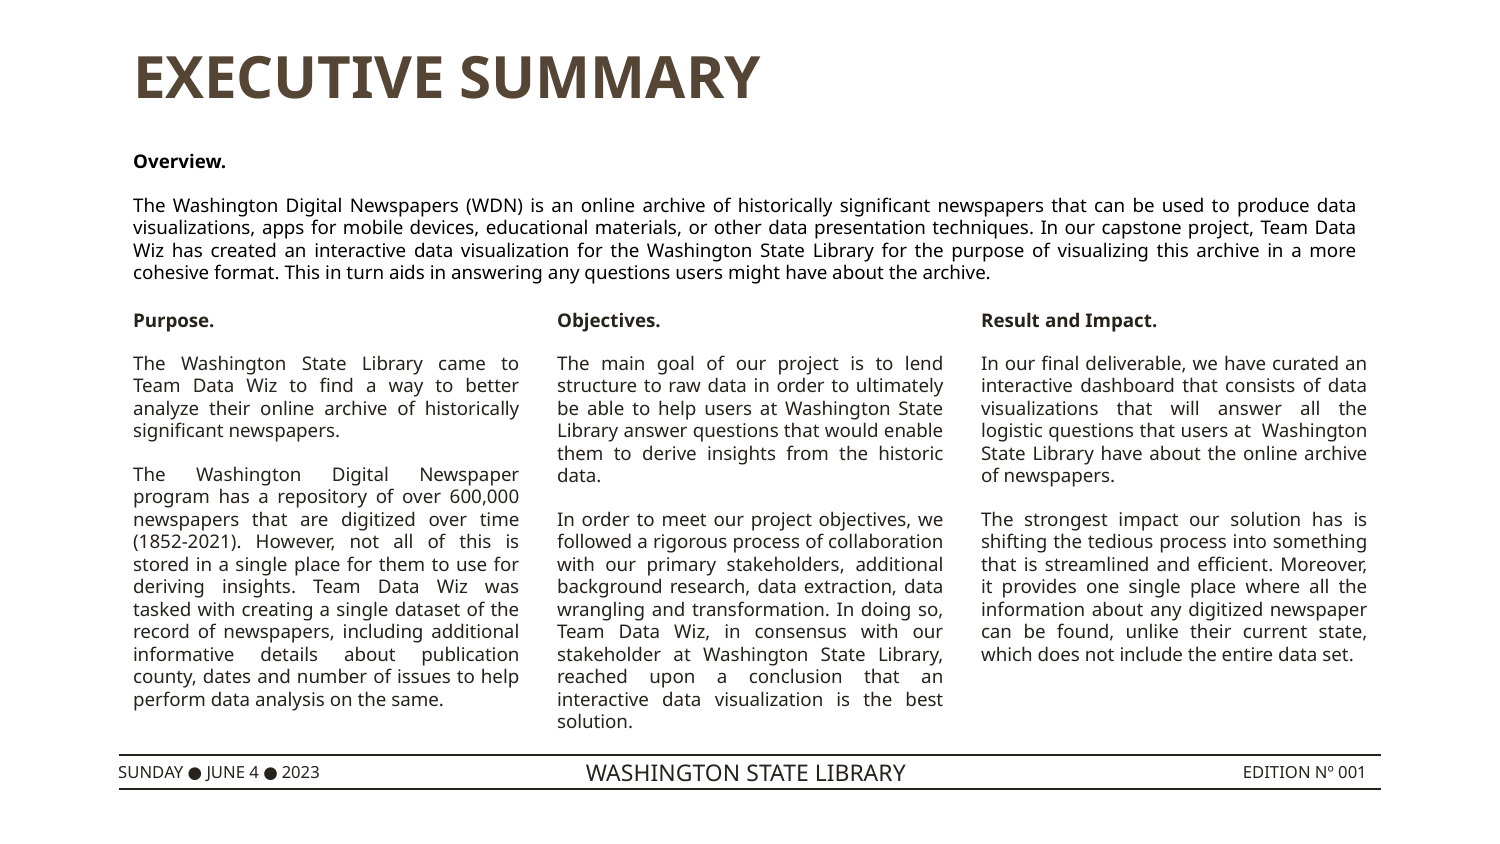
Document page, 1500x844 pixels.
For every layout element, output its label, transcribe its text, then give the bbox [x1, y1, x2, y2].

text_box Overview. The Washington Digital Newspapers (WDN) is an online archive of historically significant newspapers that can be used to produce data visualizations, apps for mobile devices, educational materials, or other data presentation techniques. In our capstone project, Team Data Wiz has created an interactive data visualization for the Washington State Library for the purpose of visualizing this archive in a more cohesive format. This in turn aids in answering any questions users might have about the archive. [118, 135, 1370, 299]
title EXECUTIVE SUMMARY [118, 25, 1382, 119]
list Result and Impact. In our final deliverable, we have curated an interactive dashboard that consists of data visualizations that will answer all the logistic questions that users at Washington State Library have about the online archive of newspapers. The strongest impact our solution has is shifting the tedious process into something that is streamlined and efficient. Moreover, it provides one single place where all the information about any digitized newspaper can be found, unlike their current state, which does not include the entire data set. [966, 293, 1382, 683]
list Objectives. The main goal of our project is to lend structure to raw data in order to ultimately be able to help users at Washington State Library answer questions that would enable them to derive insights from the historic data. In order to meet our project objectives, we followed a rigorous process of collaboration with our primary stakeholders, additional background research, data extraction, data wrangling and transformation. In doing so, Team Data Wiz, in consensus with our stakeholder at Washington State Library, reached upon a conclusion that an interactive data visualization is the best solution. [542, 293, 958, 683]
list Purpose. The Washington State Library came to Team Data Wiz to find a way to better analyze their online archive of historically significant newspapers. The Washington Digital Newspaper program has a repository of over 600,000 newspapers that are digitized over time (1852-2021). However, not all of this is stored in a single place for them to use for deriving insights. Team Data Wiz was tasked with creating a single dataset of the record of newspapers, including additional informative details about publication county, dates and number of issues to help perform data analysis on the same. [118, 299, 534, 683]
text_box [117, 754, 1383, 790]
